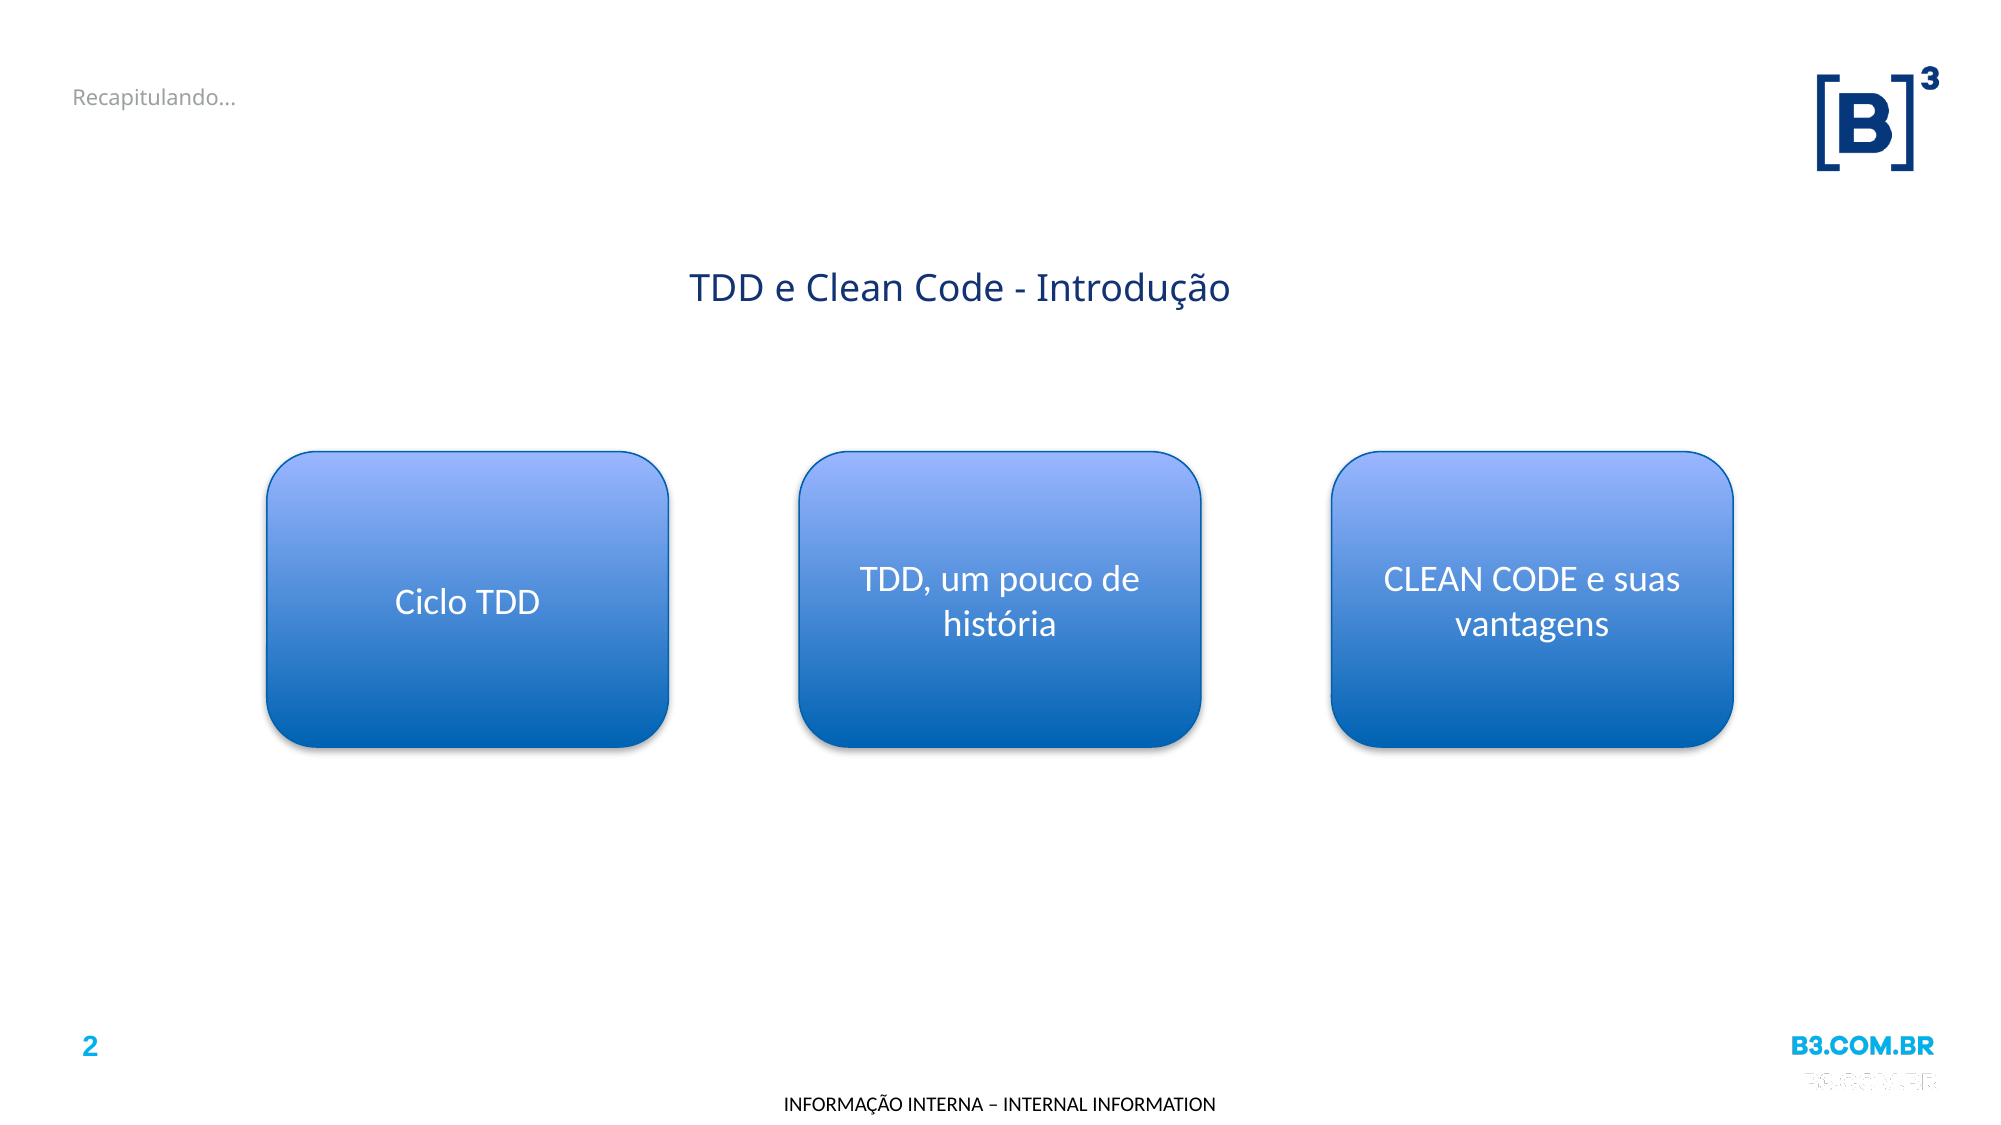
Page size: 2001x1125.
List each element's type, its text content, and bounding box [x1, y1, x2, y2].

text_box Ciclo TDD [265, 450, 670, 748]
picture [1771, 28, 1959, 217]
picture [1791, 1031, 1934, 1059]
list TDD e Clean Code - Introdução [55, 234, 1867, 338]
picture [1803, 1069, 1938, 1094]
text_box TDD, um pouco de história [798, 450, 1202, 748]
text_box CLEAN CODE e suas vantagens [1330, 450, 1734, 748]
title Recapitulando... [57, 60, 1839, 133]
